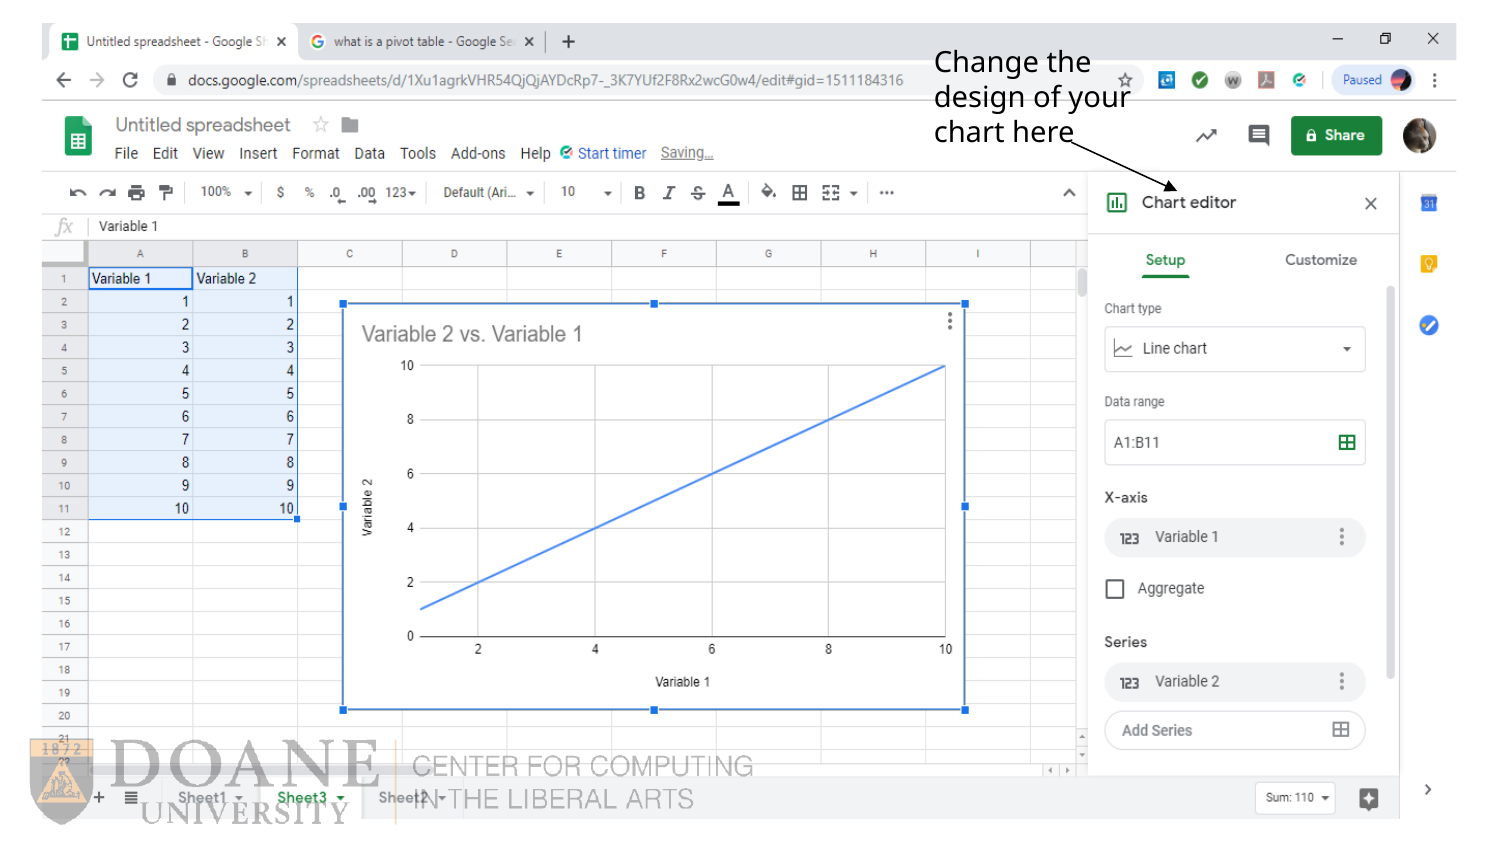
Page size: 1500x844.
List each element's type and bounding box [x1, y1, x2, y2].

text_box [1071, 141, 1178, 192]
picture [0, 23, 1457, 844]
